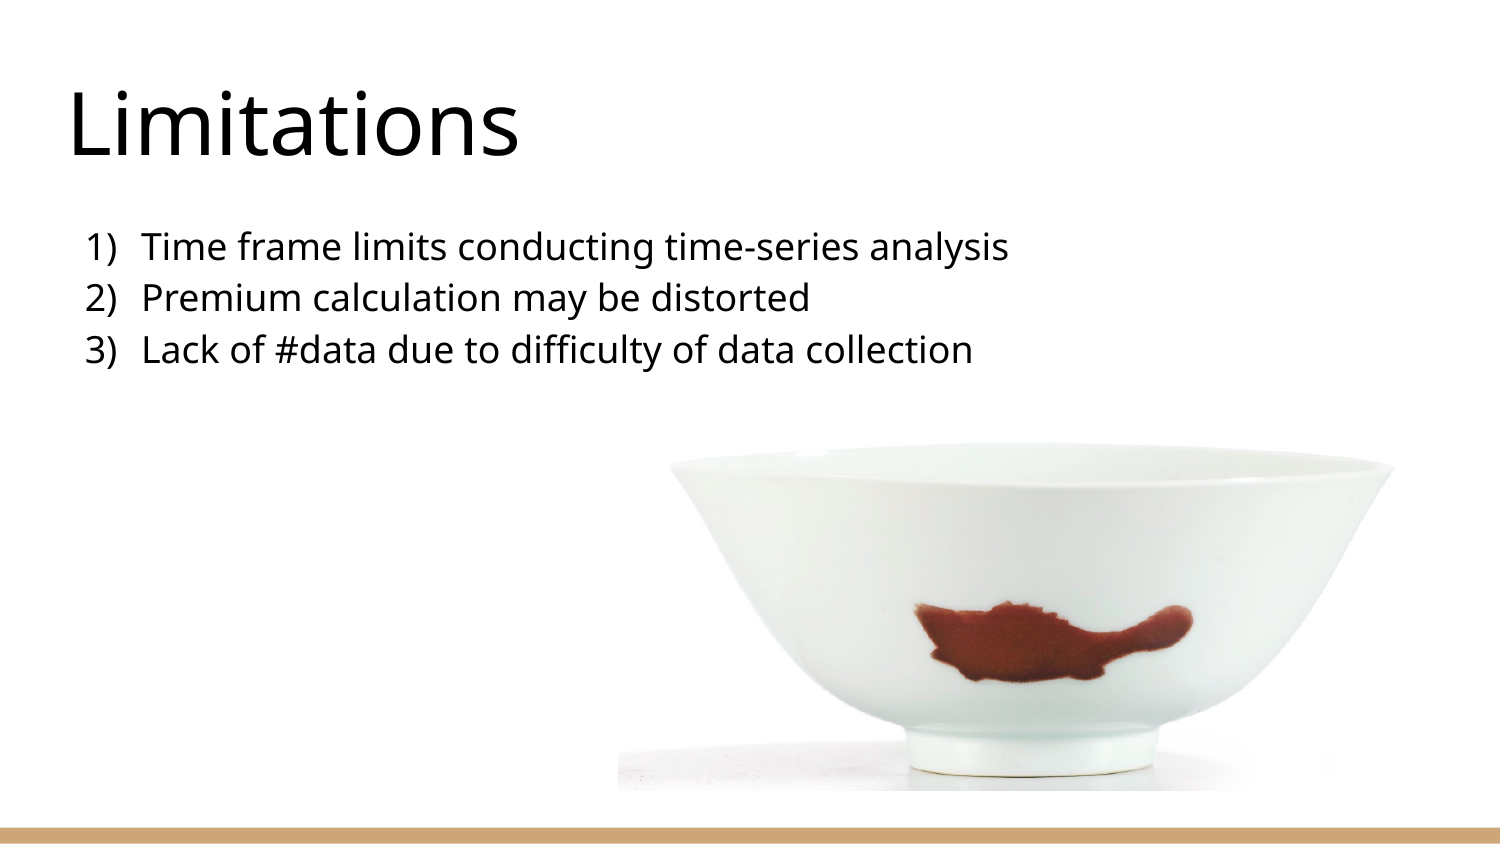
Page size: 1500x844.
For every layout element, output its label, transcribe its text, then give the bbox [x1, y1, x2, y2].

picture [617, 377, 1465, 792]
title Limitations [51, 51, 1449, 189]
list Time frame limits conducting time-series analysis Premium calculation may be distorted Lack of #data due to difficulty of data collection [51, 200, 1449, 752]
